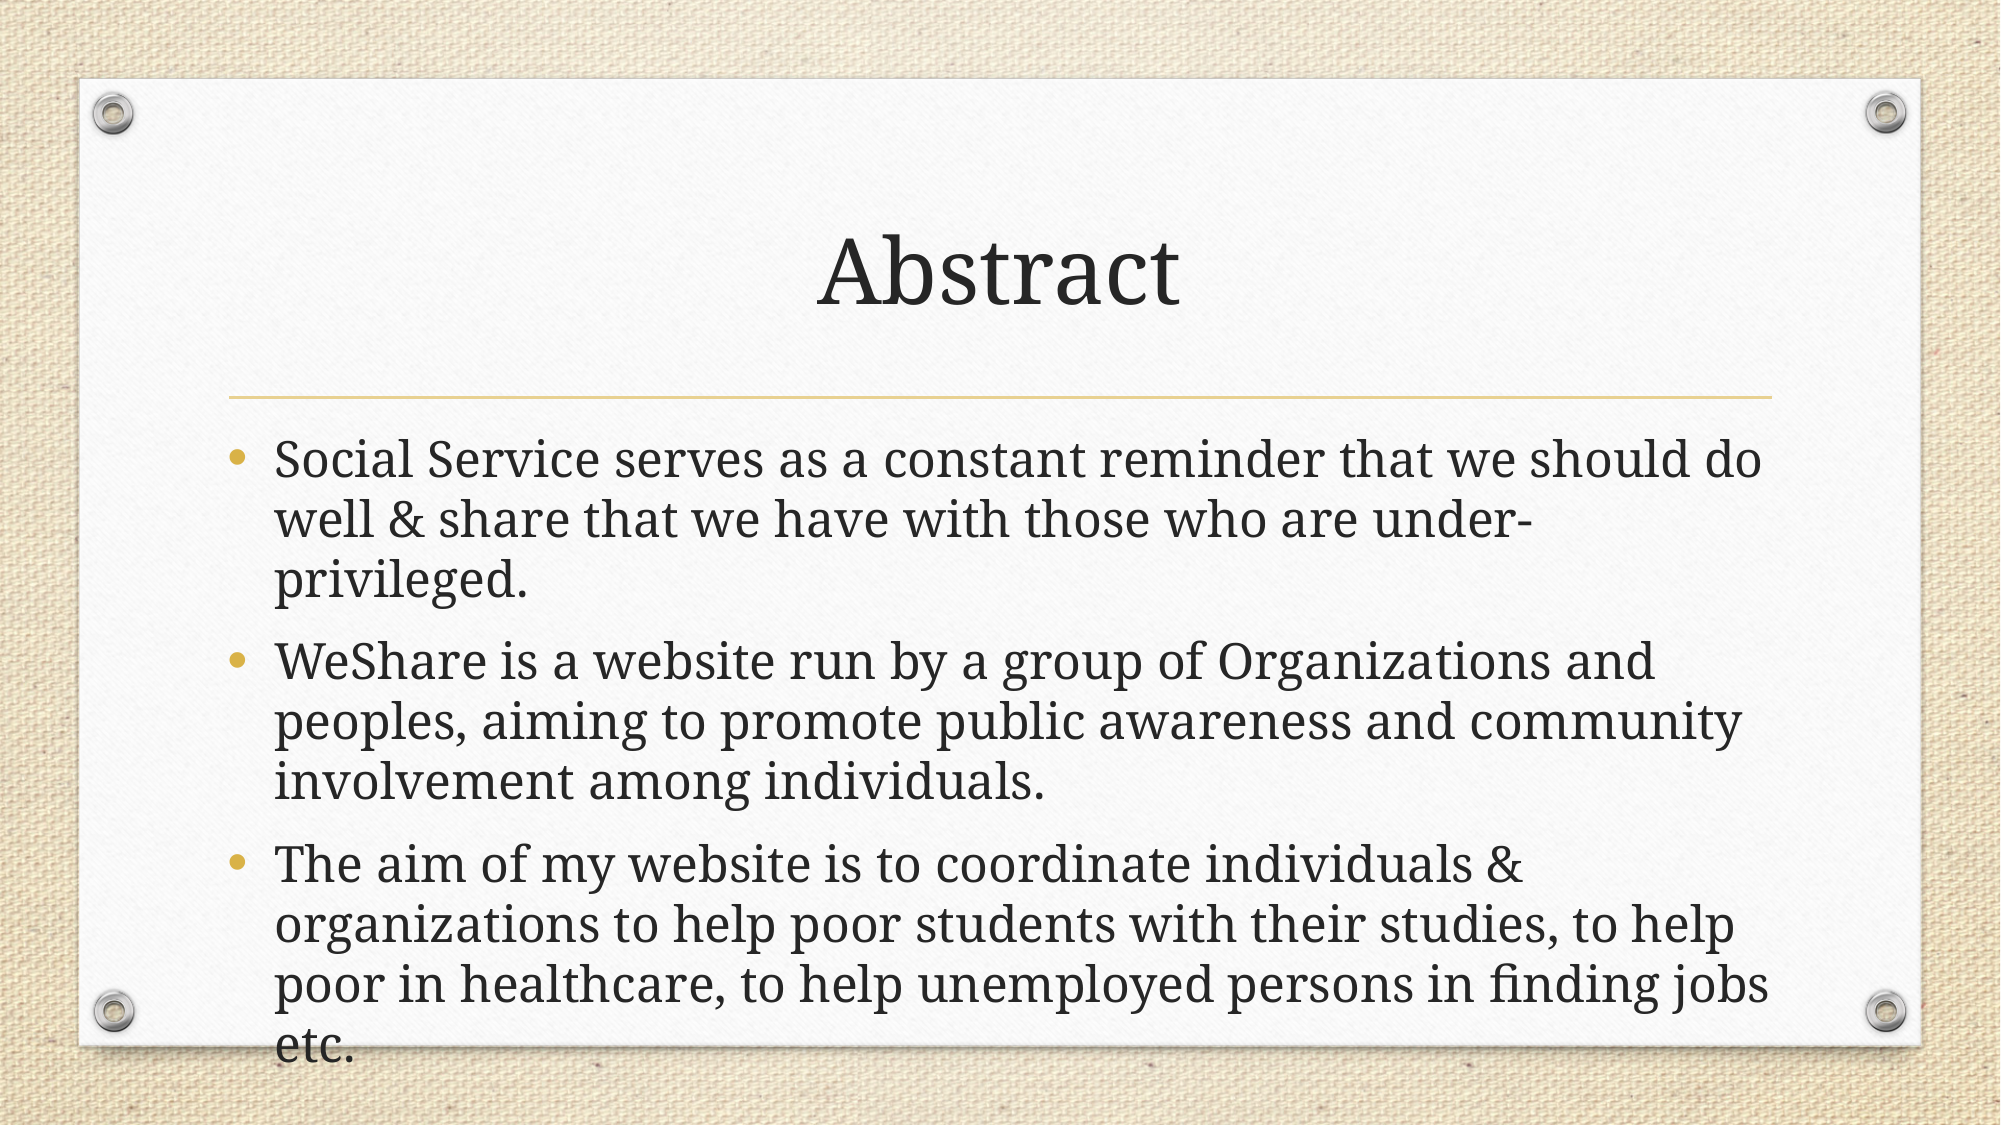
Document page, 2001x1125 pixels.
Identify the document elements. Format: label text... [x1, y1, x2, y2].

picture [0, 0, 2001, 1125]
title Abstract [212, 161, 1788, 375]
list Social Service serves as a constant reminder that we should do well & share that we have with those who are under-privileged. WeShare is a website run by a group of Organizations and peoples, aiming to promote public awareness and community involvement among individuals. The aim of my website is to coordinate individuals & organizations to help poor students with their studies, to help poor in healthcare, to help unemployed persons in finding jobs etc. [212, 419, 1788, 964]
